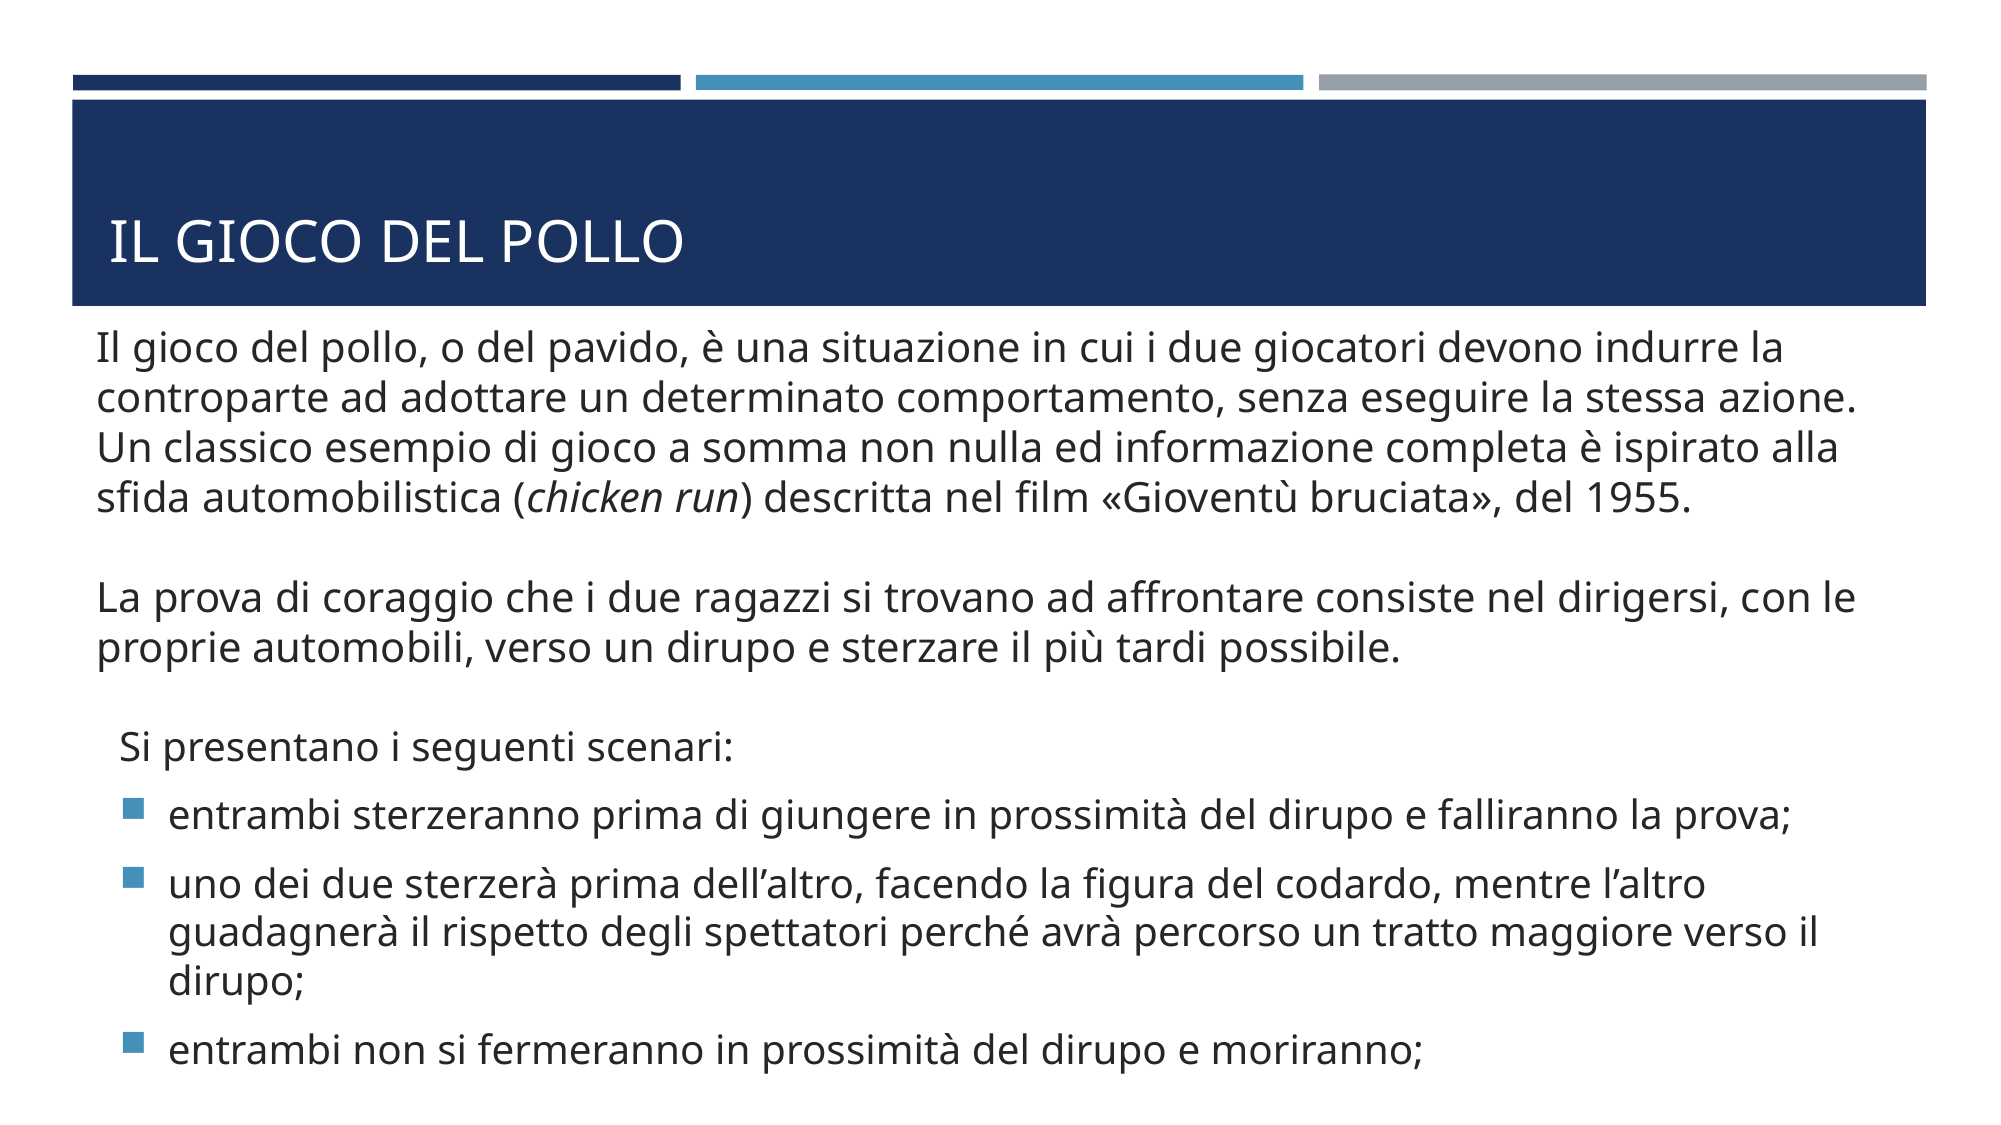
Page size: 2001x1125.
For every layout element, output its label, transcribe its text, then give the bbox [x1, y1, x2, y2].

text_box Il gioco del pollo, o del pavido, è una situazione in cui i due giocatori devono indurre la controparte ad adottare un determinato comportamento, senza eseguire la stessa azione. Un classico esempio di gioco a somma non nulla ed informazione completa è ispirato alla sfida automobilistica (chicken run) descritta nel film «Gioventù bruciata», del 1955. La prova di coraggio che i due ragazzi si trovano ad affrontare consiste nel dirigersi, con le proprie automobili, verso un dirupo e sterzare il più tardi possibile. [81, 313, 1917, 679]
text_box Si presentano i seguenti scenari: entrambi sterzeranno prima di giungere in prossimità del dirupo e falliranno la prova; uno dei due sterzerà prima dell’altro, facendo la figura del codardo, mentre l’altro guadagnerà il rispetto degli spettatori perché avrà percorso un tratto maggiore verso il dirupo; entrambi non si fermeranno in prossimità del dirupo e moriranno; [104, 713, 1894, 1082]
title Il gioco del pollo [94, 119, 1904, 282]
